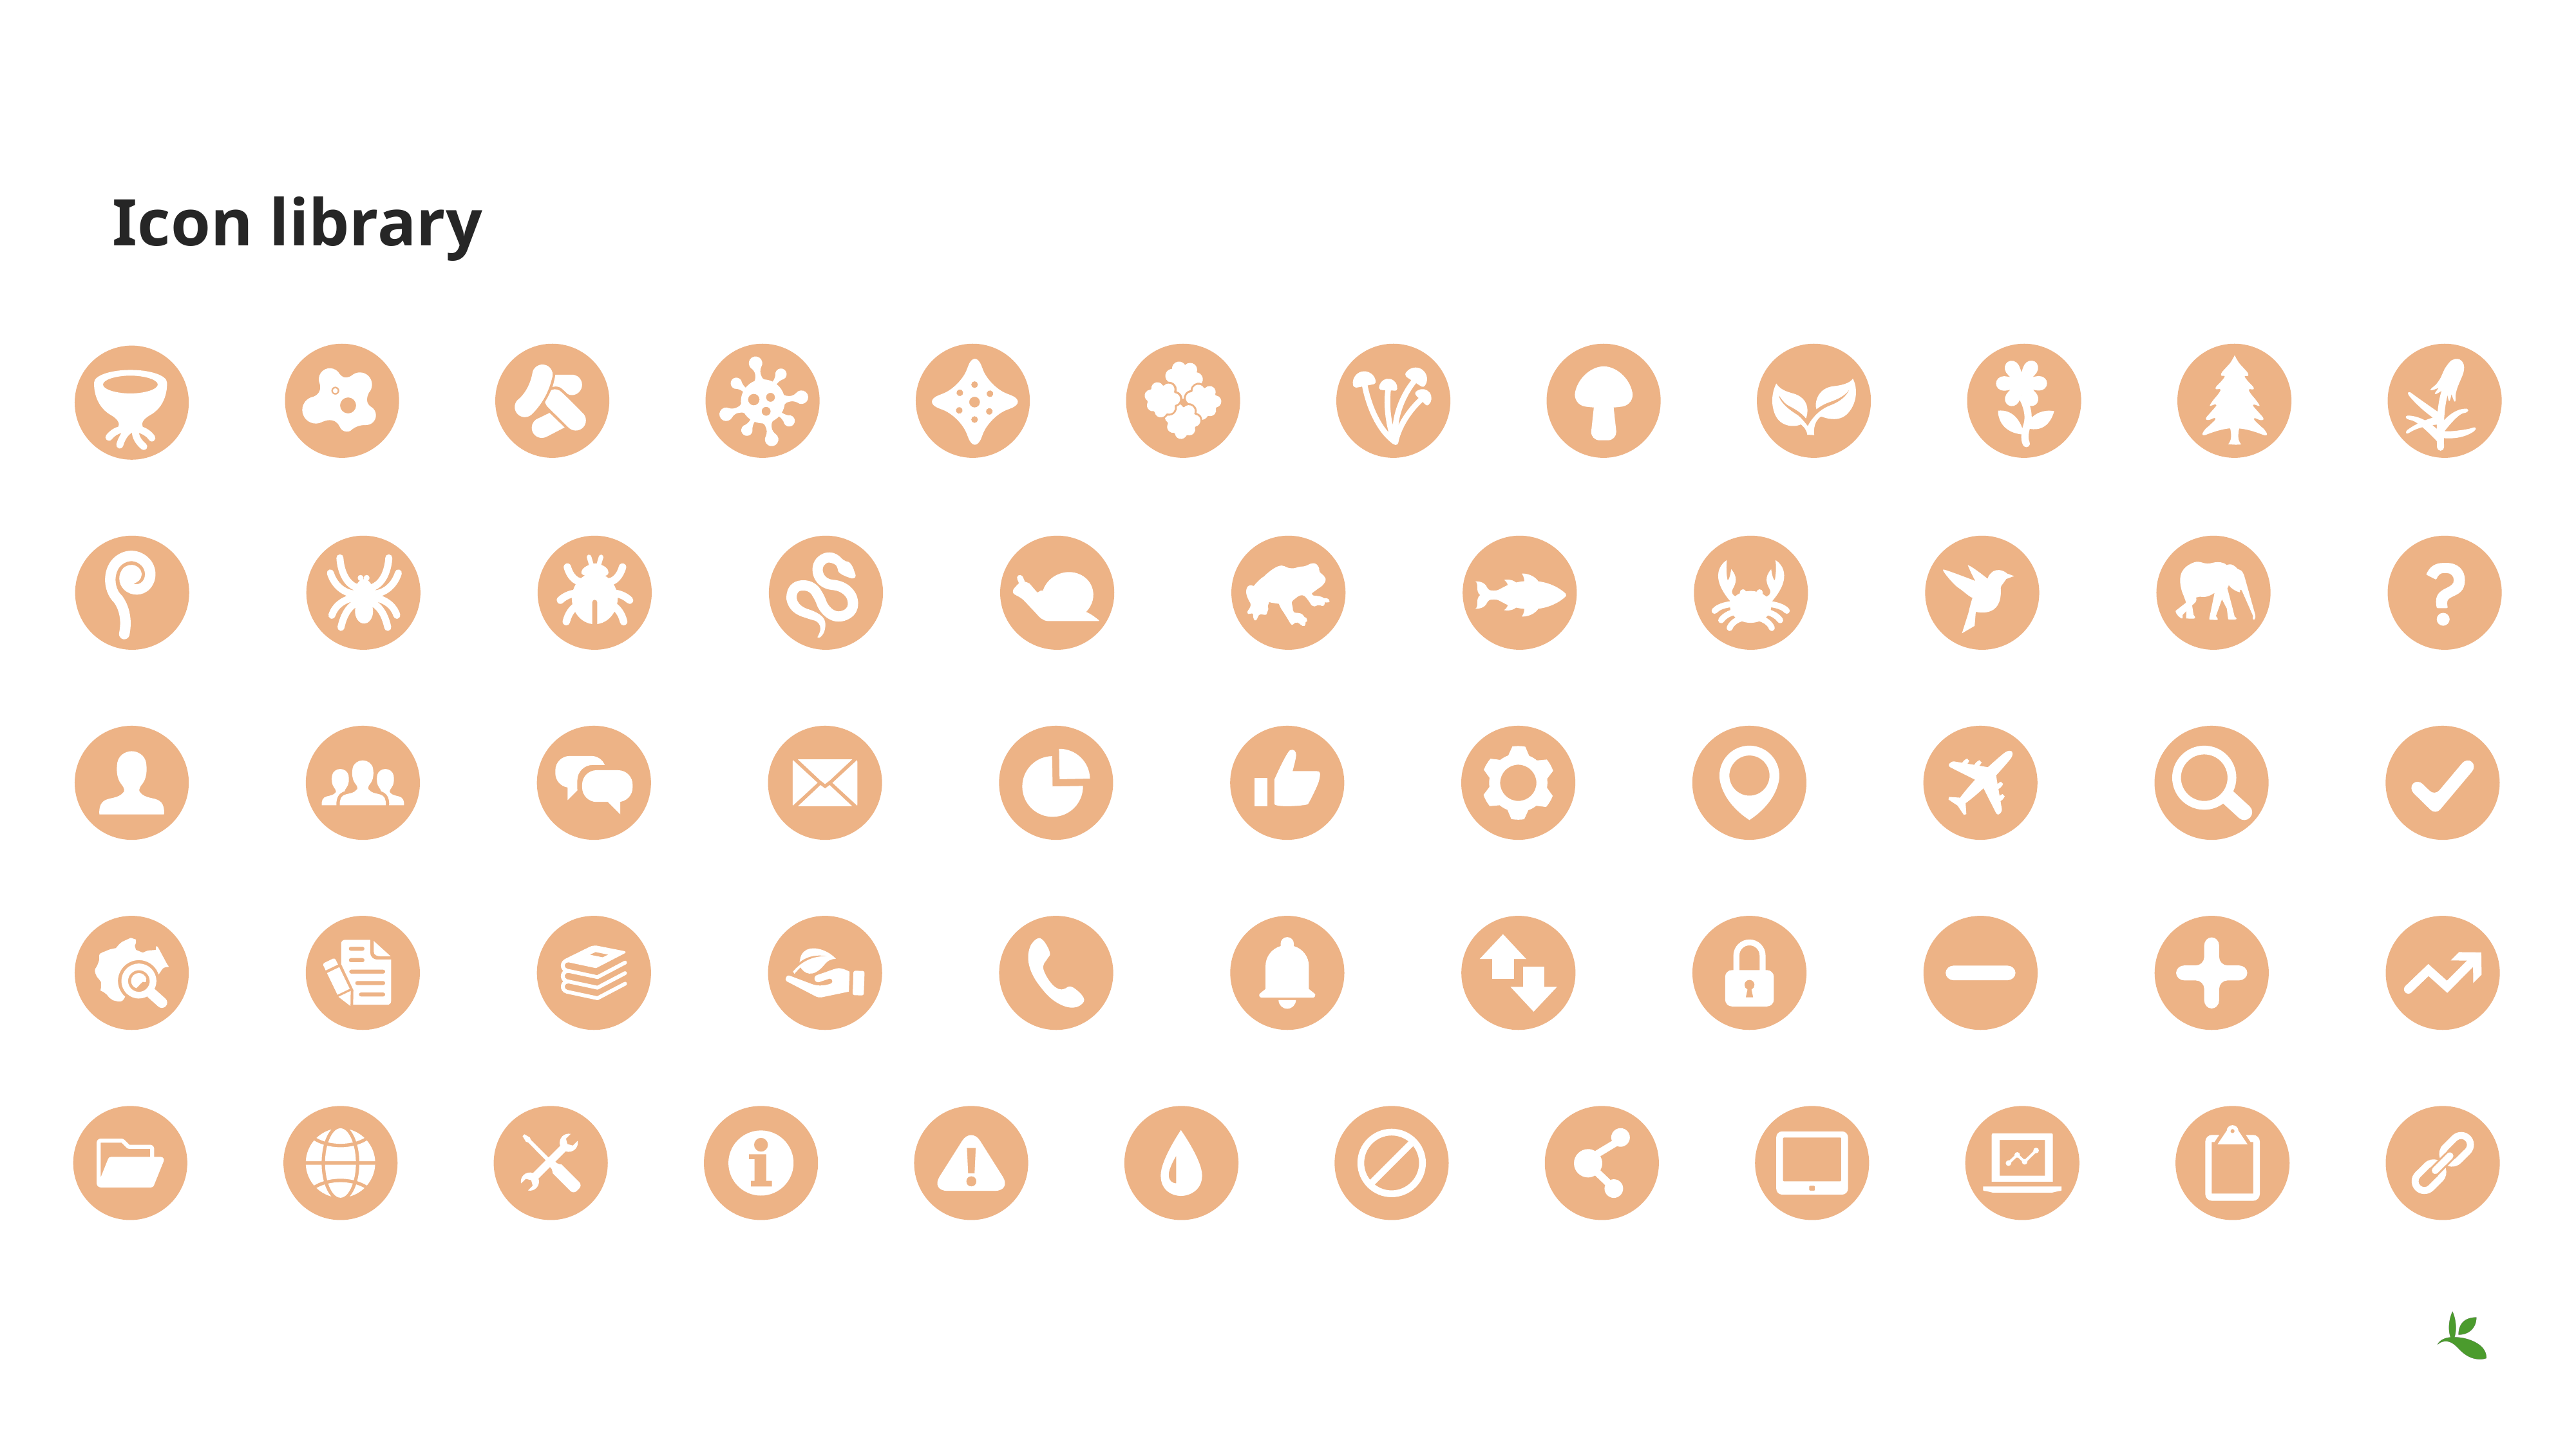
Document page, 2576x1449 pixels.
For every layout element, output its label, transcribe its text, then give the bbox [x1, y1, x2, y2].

text_box [728, 446, 797, 458]
text_box [768, 725, 882, 840]
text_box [555, 755, 633, 815]
text_box [2156, 535, 2271, 650]
text_box [325, 1146, 356, 1162]
text_box [2154, 916, 2269, 1030]
text_box [1461, 916, 1576, 1030]
text_box [2426, 563, 2465, 609]
text_box [999, 916, 1113, 1030]
text_box [327, 554, 402, 631]
text_box [2202, 355, 2268, 445]
text_box [1463, 535, 1577, 650]
text_box [1943, 565, 2014, 634]
text_box [1230, 725, 1345, 840]
text_box [316, 1129, 332, 1142]
text_box [1334, 1106, 1449, 1220]
text_box [726, 343, 799, 356]
text_box [1573, 1128, 1630, 1198]
text_box [1028, 938, 1084, 1008]
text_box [2403, 952, 2482, 994]
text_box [323, 940, 392, 1007]
text_box [1160, 1130, 1202, 1197]
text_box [95, 938, 169, 1009]
text_box [1719, 745, 1779, 820]
text_box [283, 1106, 398, 1220]
text_box [1965, 1106, 2079, 1220]
text_box [1757, 343, 1871, 458]
text_box [785, 968, 850, 998]
text_box [1946, 965, 2016, 981]
text_box [1925, 535, 2040, 650]
text_box [328, 1128, 353, 1144]
text_box [2176, 937, 2248, 1009]
text_box [75, 535, 189, 650]
text_box [914, 1106, 1028, 1220]
text_box [768, 535, 884, 650]
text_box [2205, 1125, 2260, 1201]
text_box [305, 1140, 324, 1162]
text_box [305, 916, 420, 1030]
text_box [728, 1130, 794, 1196]
text_box [793, 948, 837, 974]
text_box [1694, 535, 1808, 650]
text_box [1692, 725, 1807, 840]
text_box [1230, 916, 1345, 1030]
text_box [1755, 1106, 1870, 1220]
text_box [1479, 934, 1557, 1012]
text_box [1546, 343, 1661, 458]
text_box [105, 551, 156, 639]
text_box [999, 725, 1113, 840]
text_box [350, 1129, 365, 1142]
text_box [305, 725, 421, 840]
text_box [1776, 1131, 1848, 1195]
text_box [74, 345, 189, 460]
text_box [1352, 367, 1432, 446]
text_box [1246, 563, 1330, 626]
text_box [2154, 725, 2269, 840]
text_box [97, 1139, 164, 1188]
text_box [305, 1164, 324, 1186]
text_box [2405, 359, 2476, 451]
text_box [1012, 572, 1099, 621]
text_box [853, 971, 865, 996]
text_box [94, 370, 167, 450]
text_box [809, 367, 820, 435]
text_box [316, 1184, 332, 1197]
text_box [350, 1184, 365, 1197]
text_box [2172, 745, 2253, 820]
text_box [1231, 535, 1346, 650]
text_box [1124, 1106, 1239, 1220]
text_box [1483, 746, 1553, 820]
text_box [556, 554, 634, 626]
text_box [1254, 750, 1321, 806]
text_box [536, 725, 651, 840]
text_box [1996, 361, 2054, 448]
text_box [1278, 999, 1296, 1009]
text_box [1544, 1106, 1659, 1220]
text_box [1725, 939, 1774, 1007]
text_box [2387, 535, 2502, 650]
text_box [285, 343, 399, 458]
text_box [74, 916, 189, 1030]
text_box [357, 1140, 375, 1162]
text_box [705, 363, 719, 439]
text_box [915, 343, 1030, 458]
text_box [2387, 343, 2502, 458]
text_box [1575, 366, 1633, 440]
text_box [2436, 612, 2450, 626]
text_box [792, 759, 858, 806]
text_box [493, 1106, 608, 1220]
text_box [1000, 535, 1115, 650]
text_box [328, 1182, 353, 1198]
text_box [1022, 748, 1090, 817]
text_box [704, 1106, 819, 1220]
text_box [306, 535, 421, 650]
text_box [1983, 1133, 2062, 1193]
text_box [2385, 916, 2500, 1030]
text_box [536, 916, 651, 1030]
text_box [1923, 916, 2038, 1030]
text_box [2177, 343, 2292, 458]
text_box [768, 916, 882, 1030]
text_box [99, 751, 164, 815]
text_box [321, 760, 404, 806]
text_box [325, 1164, 356, 1180]
text_box [1357, 1128, 1426, 1197]
text_box [1923, 725, 2038, 840]
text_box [302, 368, 376, 432]
text_box [2385, 1106, 2500, 1220]
text_box [937, 1135, 1005, 1191]
text_box [1692, 916, 1807, 1030]
text_box [537, 535, 652, 650]
text_box [1967, 343, 2081, 458]
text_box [719, 356, 809, 446]
text_box [2175, 1106, 2290, 1220]
text_box [786, 552, 858, 638]
text_box [1475, 573, 1566, 617]
text_box [932, 359, 1018, 445]
text_box [2385, 725, 2500, 840]
picture [2424, 1297, 2500, 1374]
text_box [1126, 343, 1240, 458]
text_box [560, 945, 627, 1000]
text_box [1948, 750, 2013, 815]
text_box [73, 1106, 187, 1220]
text_box [1711, 560, 1790, 631]
text_box [2411, 760, 2474, 812]
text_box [1144, 361, 1222, 439]
text_box [520, 1133, 581, 1193]
text_box [1461, 725, 1576, 840]
text_box [1336, 343, 1451, 458]
text_box [1772, 378, 1856, 435]
text_box [357, 1164, 375, 1186]
text_box [74, 725, 189, 840]
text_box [515, 365, 586, 438]
text_box [495, 343, 610, 458]
text_box [1259, 937, 1316, 998]
text_box [2175, 562, 2256, 620]
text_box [2411, 1132, 2474, 1195]
title Icon library [74, 113, 2501, 269]
